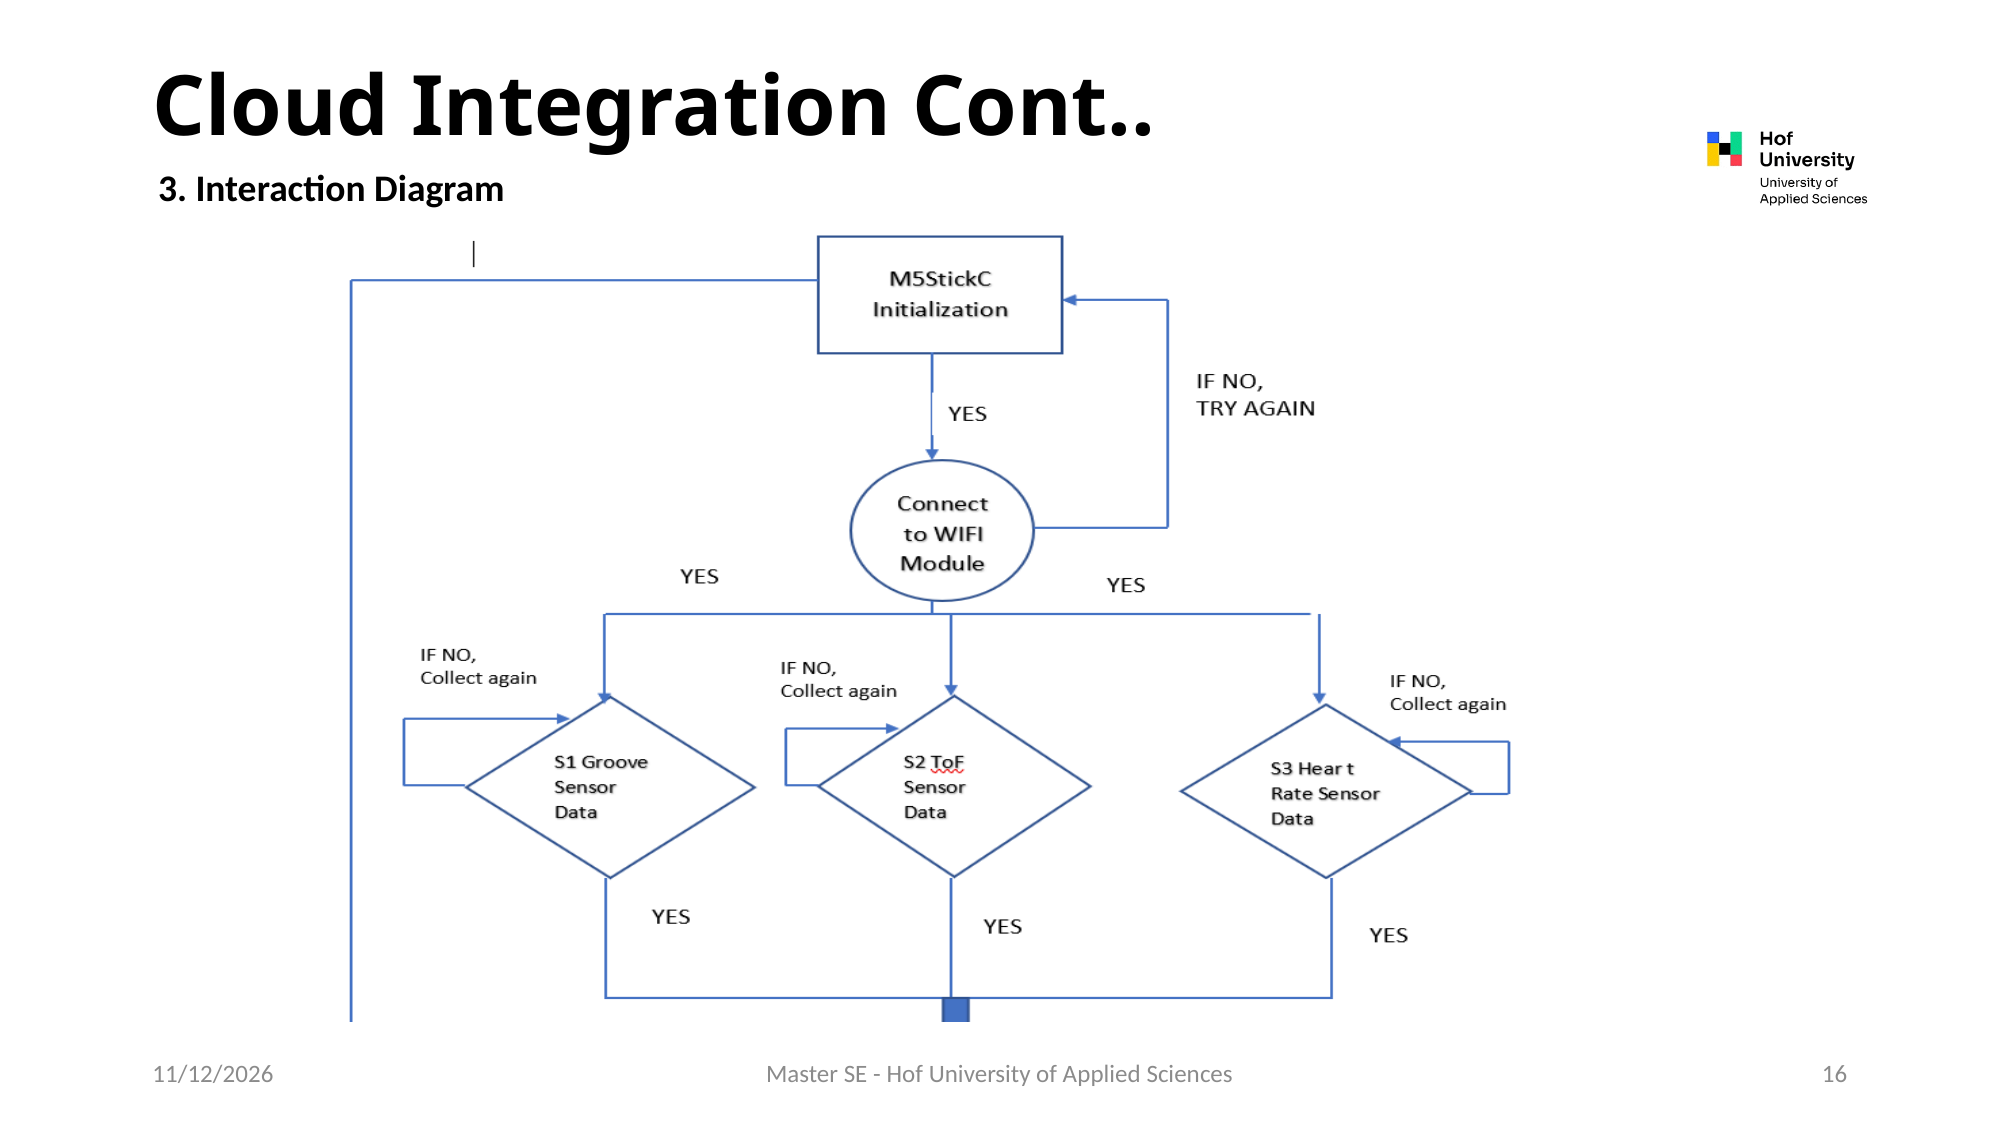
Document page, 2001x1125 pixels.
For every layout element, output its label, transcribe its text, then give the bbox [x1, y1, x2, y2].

picture [1700, 115, 1888, 222]
picture [331, 217, 1608, 1023]
footer Master SE - Hof University of Applied Sciences [662, 1042, 1338, 1103]
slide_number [137, 1042, 588, 1103]
title Cloud Integration Cont.. [137, 0, 1863, 218]
slide_number 16 [1412, 1042, 1863, 1103]
text_box 3. Interaction Diagram [143, 156, 521, 217]
